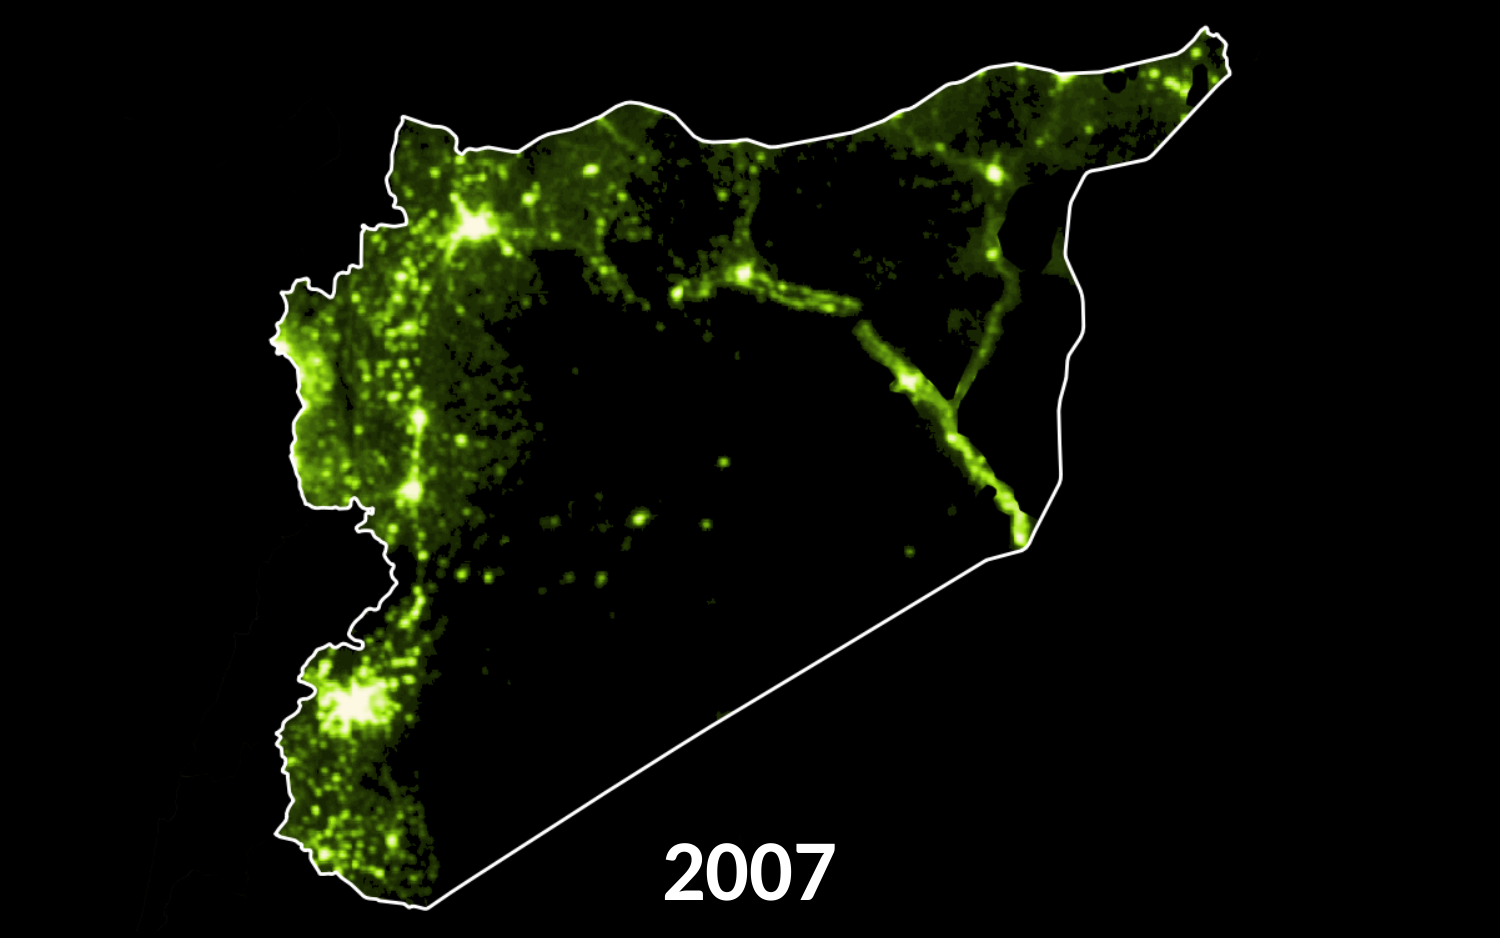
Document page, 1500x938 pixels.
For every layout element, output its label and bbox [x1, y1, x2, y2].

picture [124, 4, 1376, 931]
